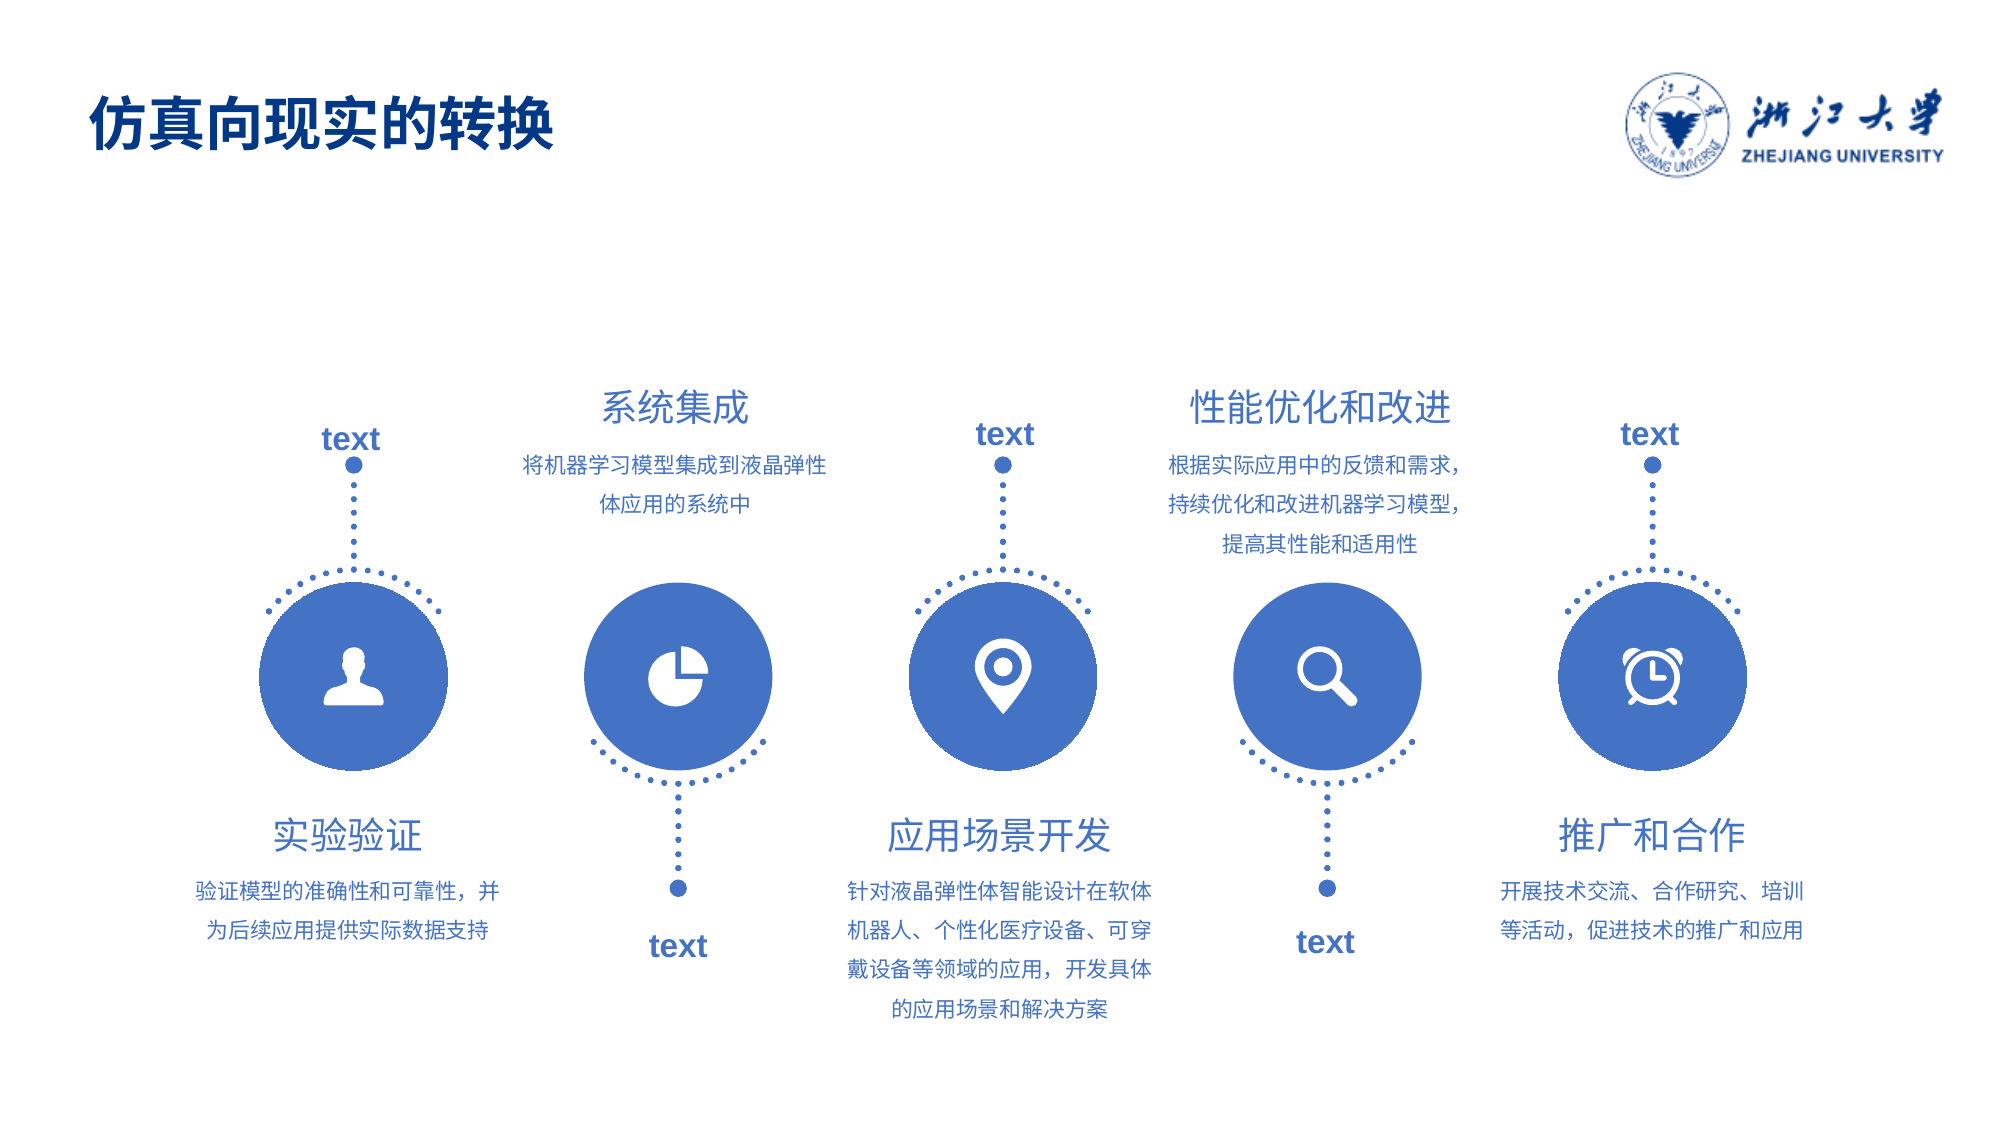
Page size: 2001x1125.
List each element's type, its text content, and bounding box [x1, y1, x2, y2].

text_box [156, 353, 1844, 1031]
text_box 仿真向现实的转换 [74, 79, 671, 165]
picture [1601, 54, 1976, 191]
